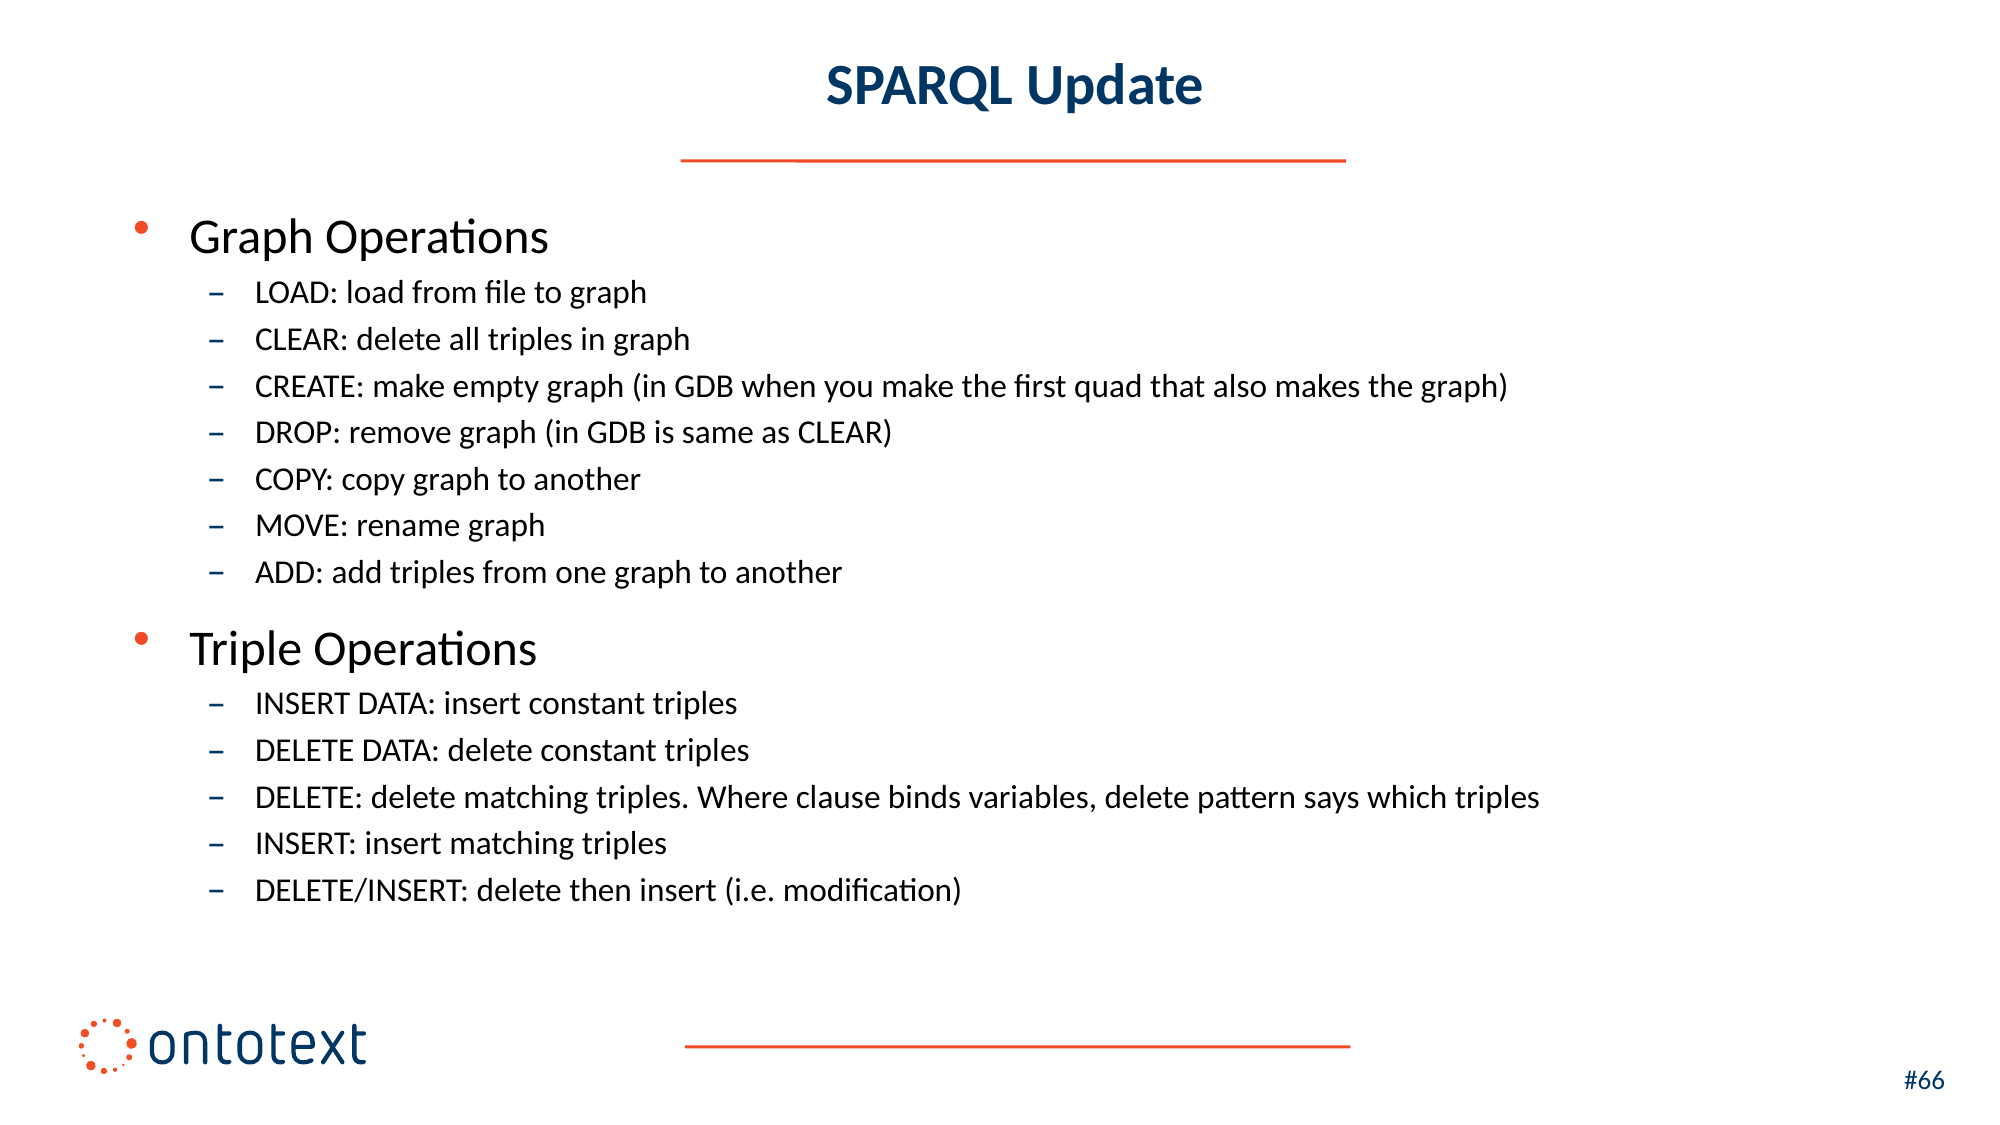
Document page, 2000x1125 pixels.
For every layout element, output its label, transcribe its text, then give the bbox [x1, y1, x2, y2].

slide_number #66 [1796, 1054, 1961, 1105]
list Graph Operations LOAD: load from file to graph CLEAR: delete all triples in graph CREATE: make empty graph (in GDB when you make the first quad that also makes the graph) DROP: remove graph (in GDB is same as CLEAR) COPY: copy graph to another MOVE: rename graph ADD: add triples from one graph to another Triple Operations INSERT DATA: insert constant triples DELETE DATA: delete constant triples DELETE: delete matching triples. Where clause binds variables, delete pattern says which triples INSERT: insert matching triples DELETE/INSERT: delete then insert (i.e. modification) [117, 196, 1929, 1000]
title SPARQL Update [102, 0, 1929, 162]
